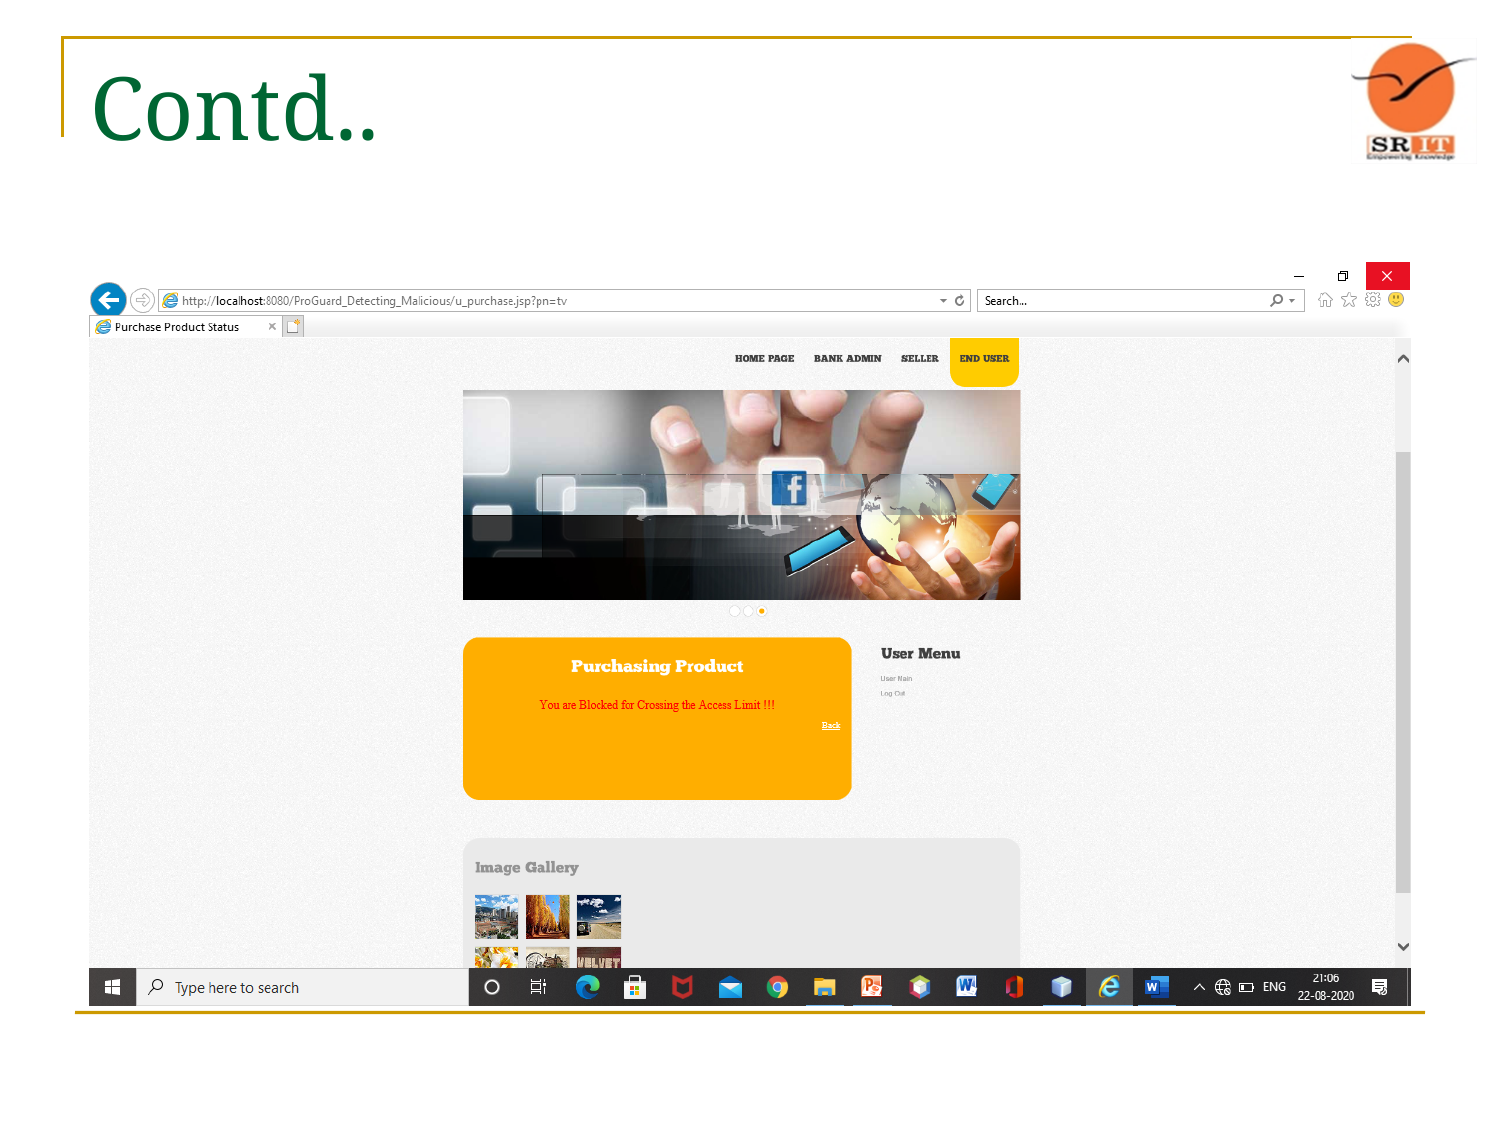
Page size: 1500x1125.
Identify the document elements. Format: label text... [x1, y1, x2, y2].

title Contd.. [74, 45, 1426, 233]
picture [1350, 37, 1478, 165]
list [88, 262, 1412, 1006]
